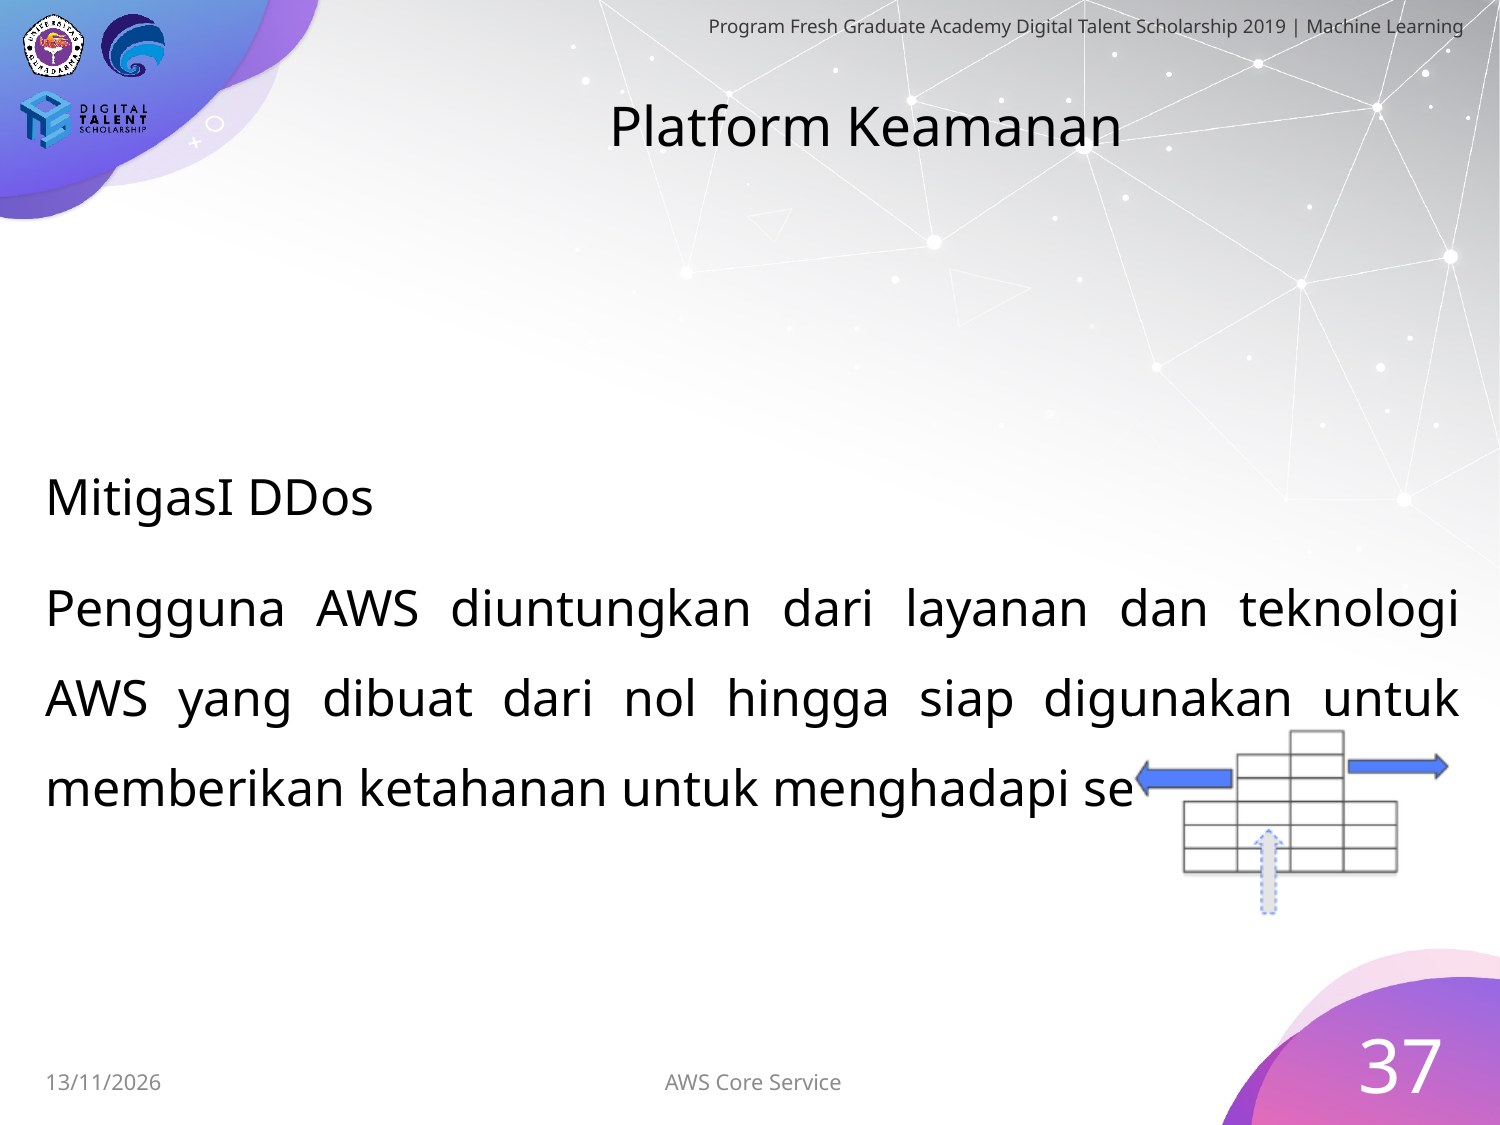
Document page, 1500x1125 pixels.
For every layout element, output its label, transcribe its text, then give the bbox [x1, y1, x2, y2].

picture [0, 0, 1500, 1125]
list MitigasI DDos Pengguna AWS diuntungkan dari layanan dan teknologi AWS yang dibuat dari nol hingga siap digunakan untuk memberikan ketahanan untuk menghadapi serangan ddos. [30, 238, 1477, 1014]
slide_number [30, 1053, 272, 1114]
title Platform Keamanan [263, 91, 1469, 232]
slide_number 37 [1327, 1025, 1477, 1115]
footer AWS Core Service [386, 1053, 1121, 1114]
